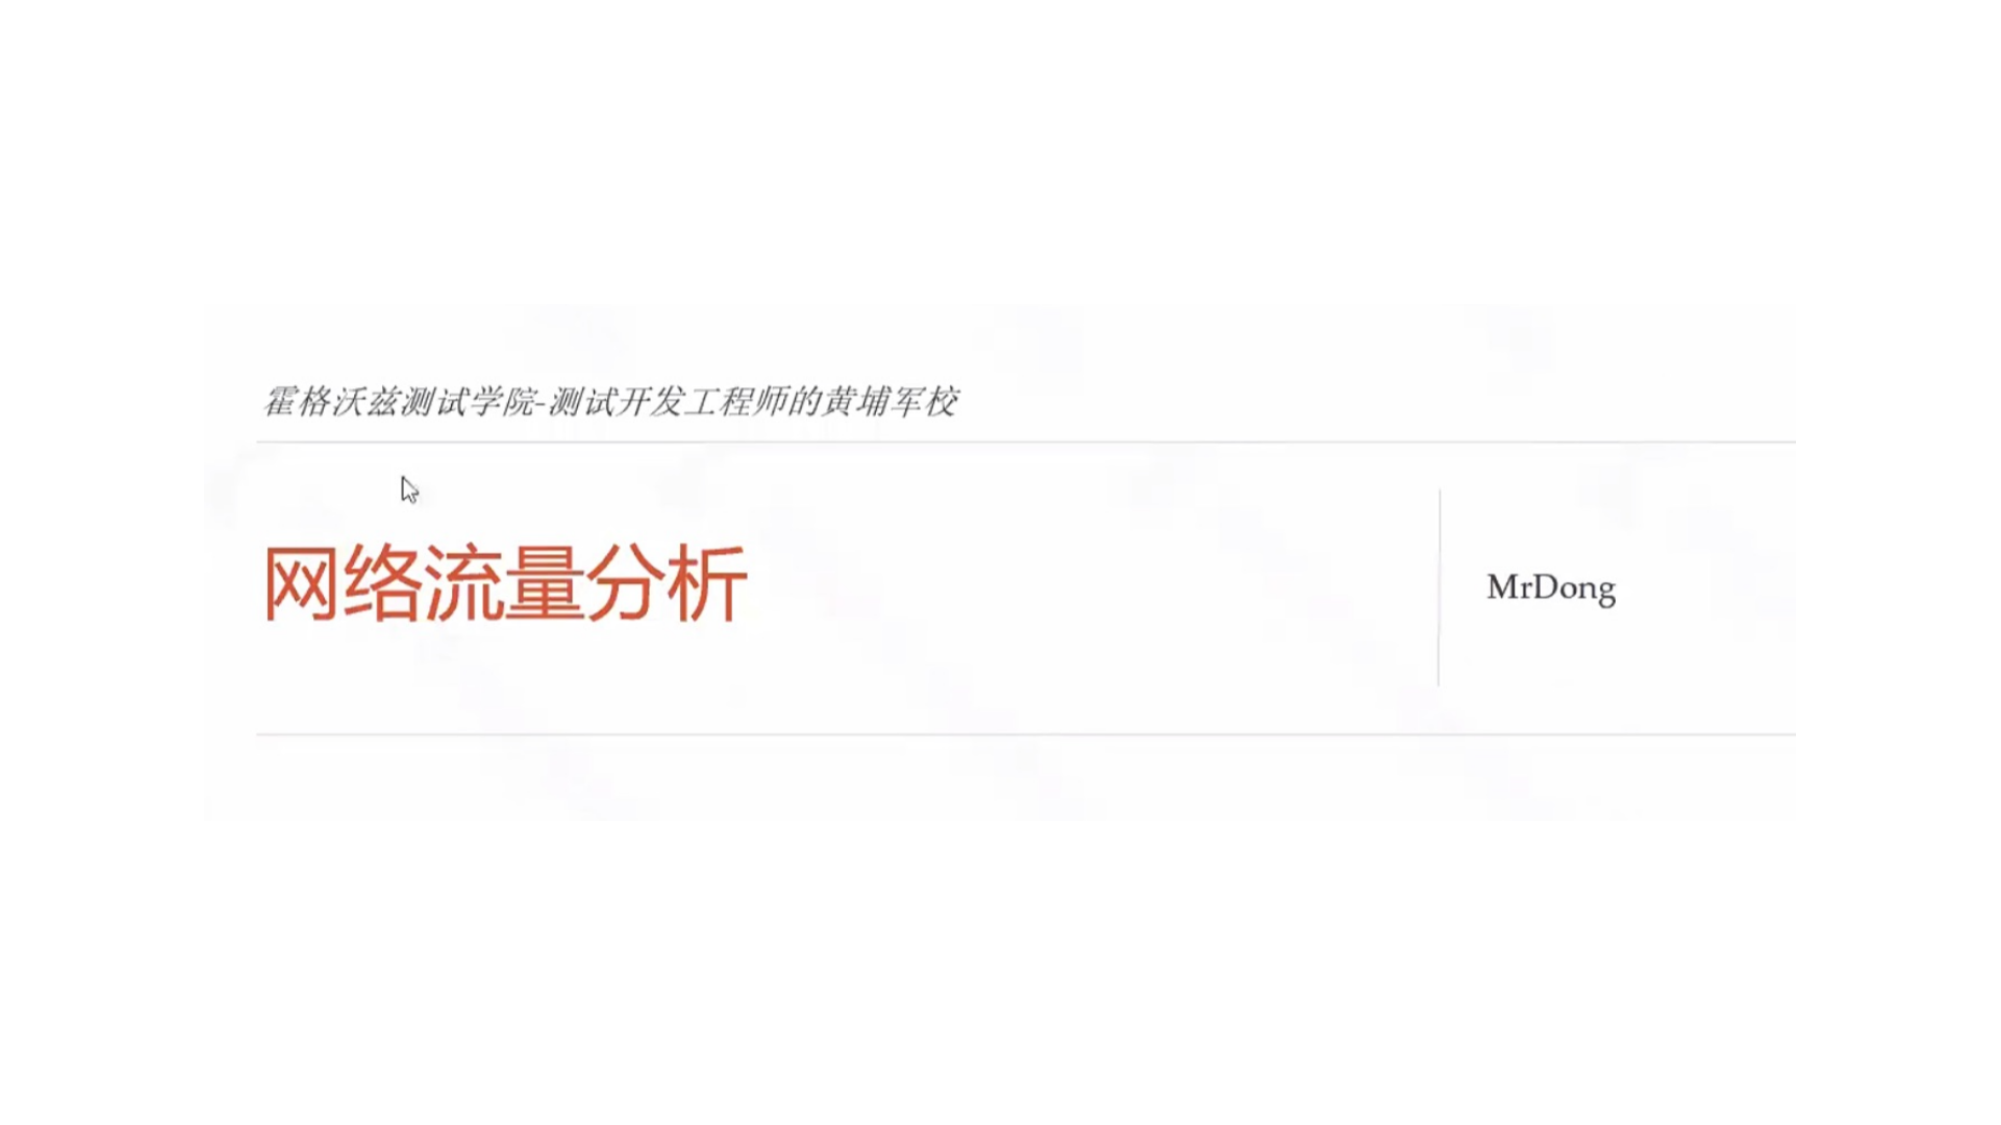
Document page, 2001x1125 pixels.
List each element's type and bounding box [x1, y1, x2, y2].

picture [204, 304, 1796, 821]
